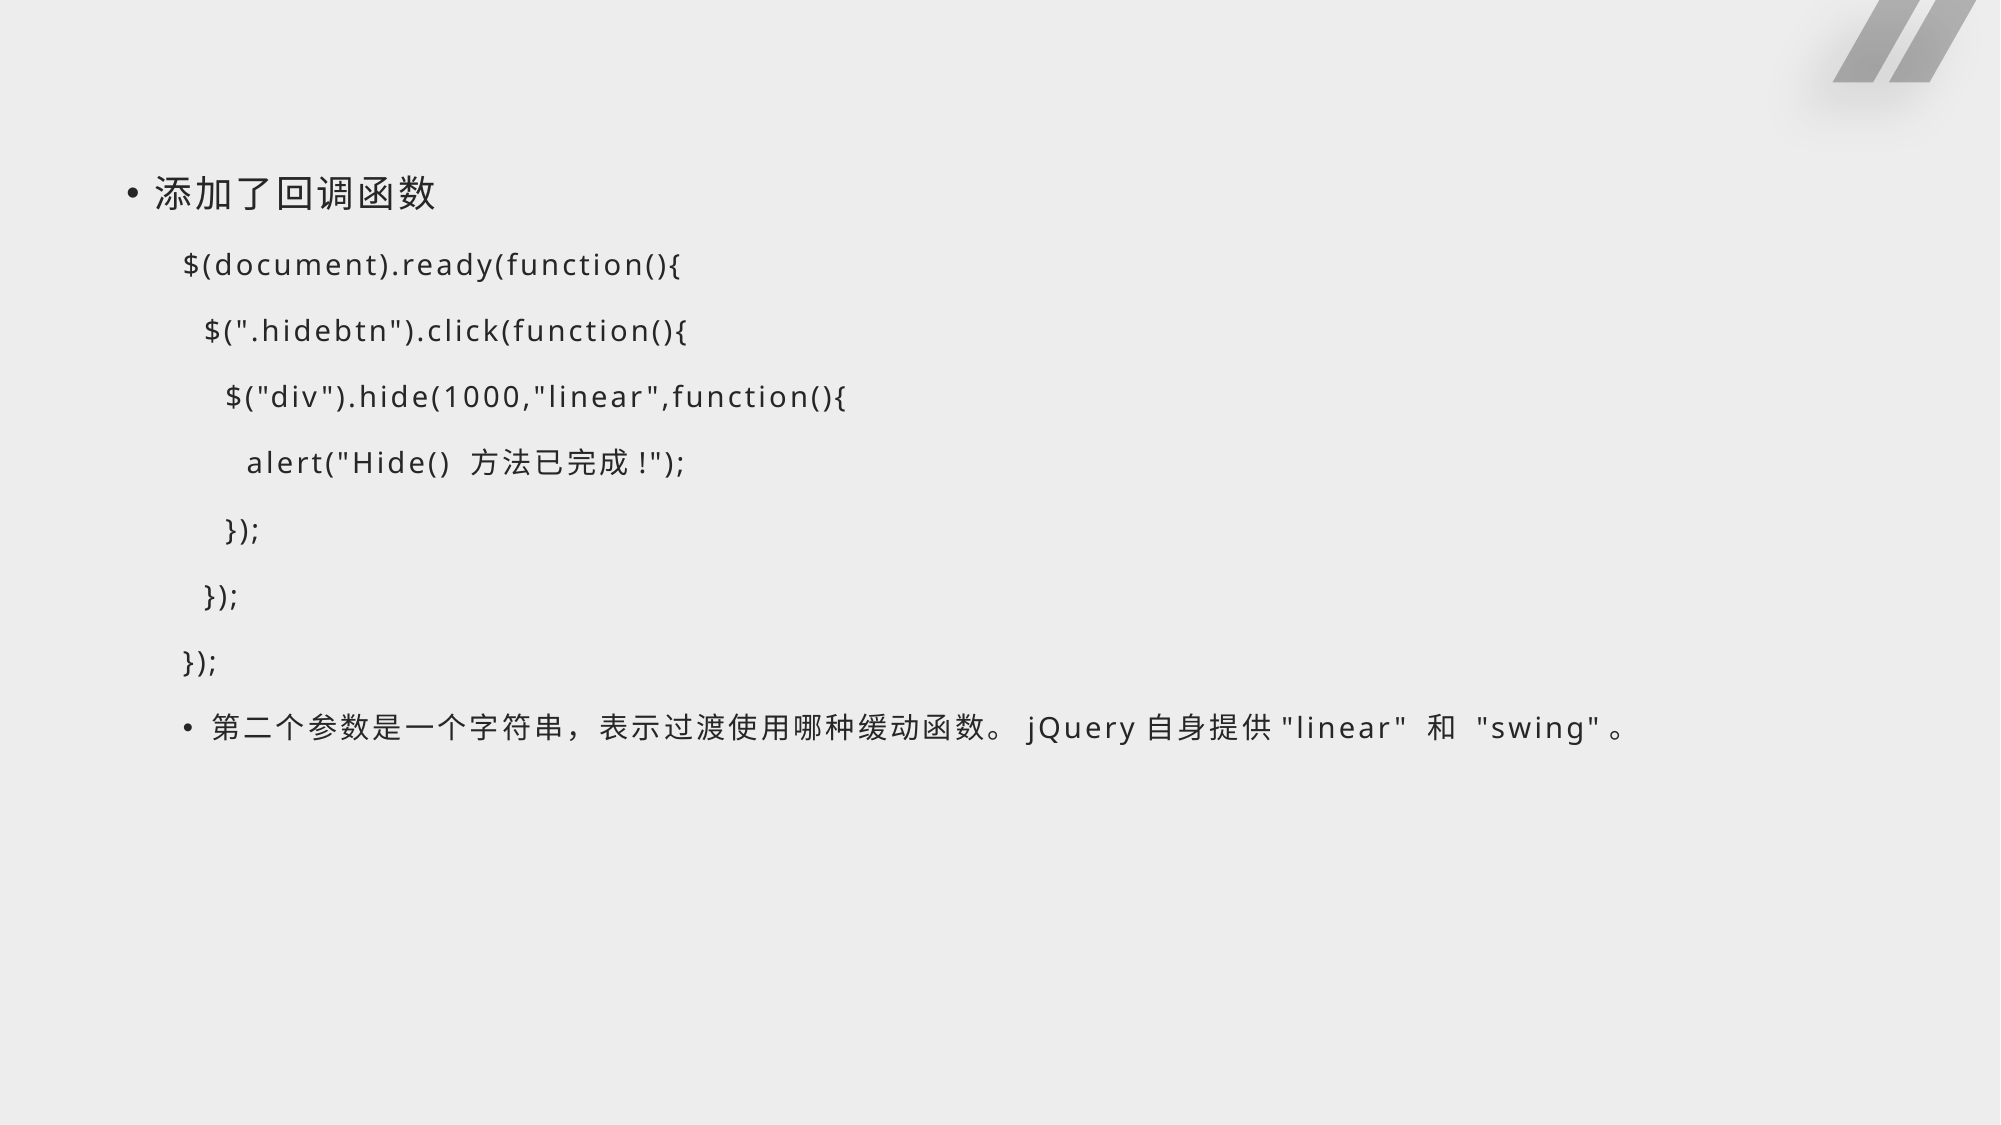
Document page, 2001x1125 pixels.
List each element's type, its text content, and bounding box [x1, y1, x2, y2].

list 添加了回调函数 $(document).ready(function(){ $(".hidebtn").click(function(){ $("div").hide(1000,"linear",function(){ alert("Hide() 方法已完成!"); }); }); }); 第二个参数是一个字符串，表示过渡使用哪种缓动函数。jQuery自身提供"linear" 和 "swing"。 [109, 156, 1891, 1041]
